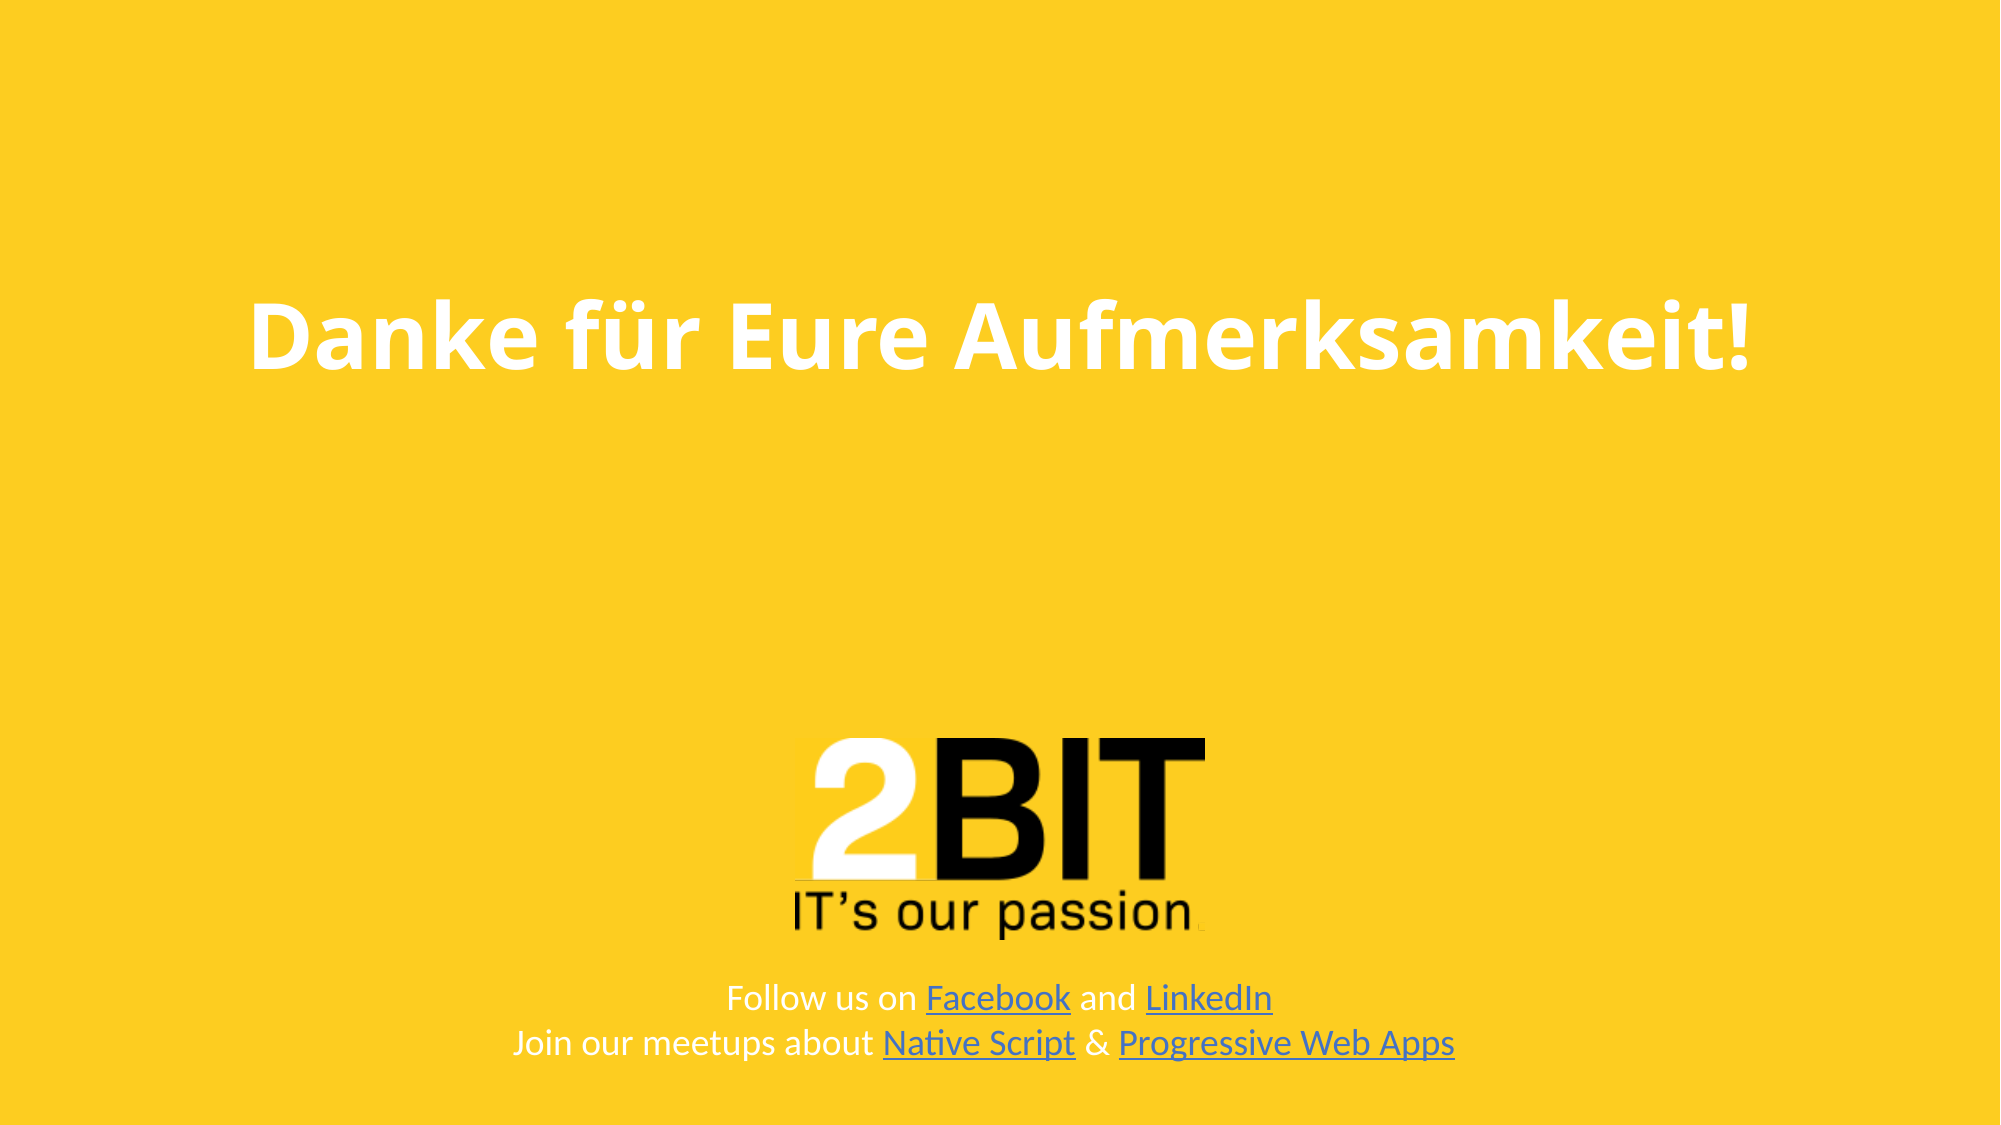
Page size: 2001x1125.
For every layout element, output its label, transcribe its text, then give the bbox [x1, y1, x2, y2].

title Danke für Eure Aufmerksamkeit! [137, 283, 1863, 709]
picture [795, 738, 1205, 940]
